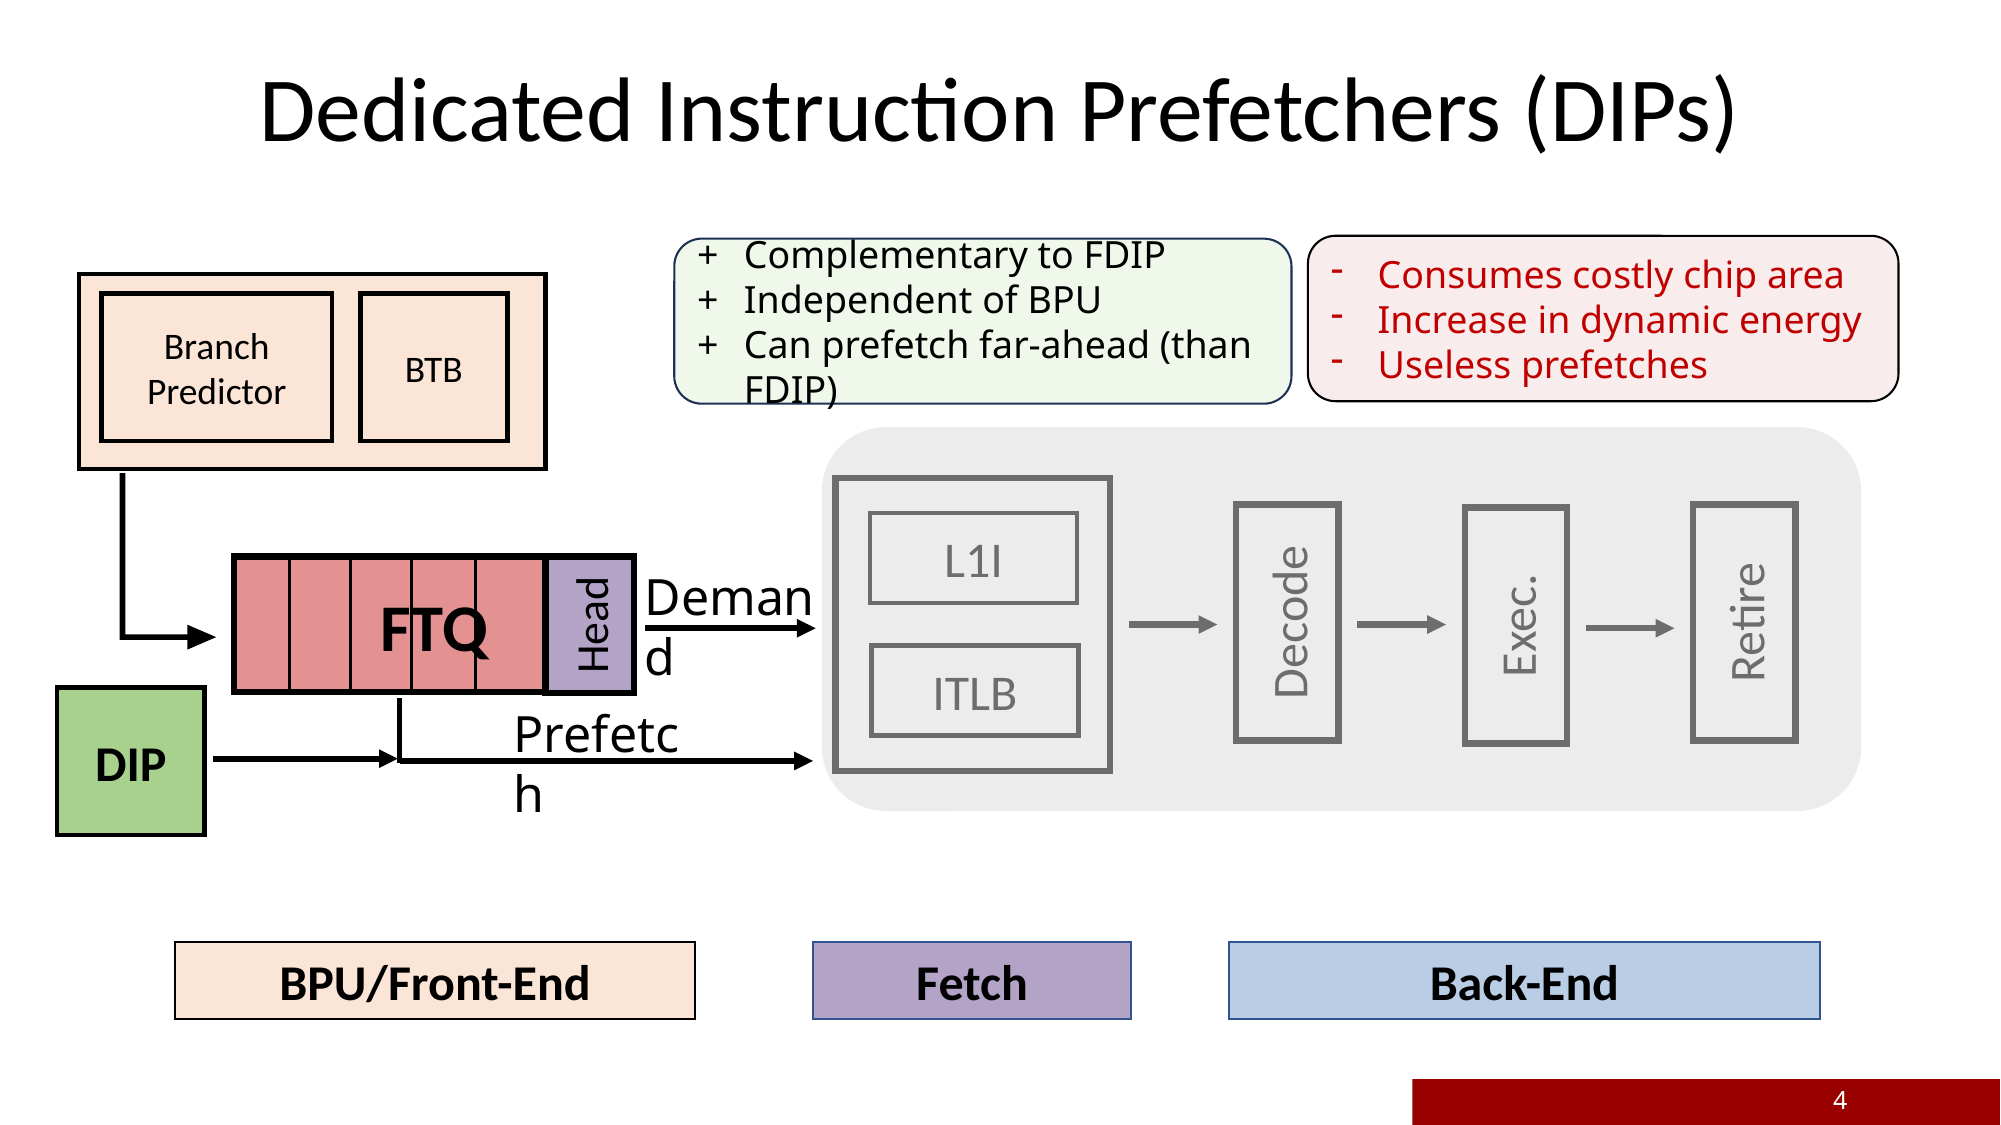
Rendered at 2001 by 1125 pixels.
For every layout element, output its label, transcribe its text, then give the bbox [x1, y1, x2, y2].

text_box Branch Predictor [100, 292, 333, 442]
text_box Consumes costly chip area Increase in dynamic energy Useless prefetches [1306, 234, 1900, 403]
text_box [820, 426, 1863, 813]
title Dedicated Instruction Prefetchers (DIPs) [137, 3, 1863, 221]
text_box Back-End [1228, 941, 1821, 1020]
text_box [119, 473, 217, 650]
text_box DIP [56, 686, 206, 836]
text_box Complementary to FDIP Independent of BPU Can prefetch far-ahead (than FDIP) [673, 237, 1293, 405]
text_box [78, 273, 547, 470]
text_box Fetch [812, 941, 1132, 1020]
text_box BTB [359, 292, 509, 442]
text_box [399, 695, 813, 772]
text_box Demand [629, 557, 850, 693]
text_box FTQ [233, 555, 635, 693]
text_box BPU/Front-End [174, 941, 696, 1020]
text_box Head [545, 556, 635, 694]
